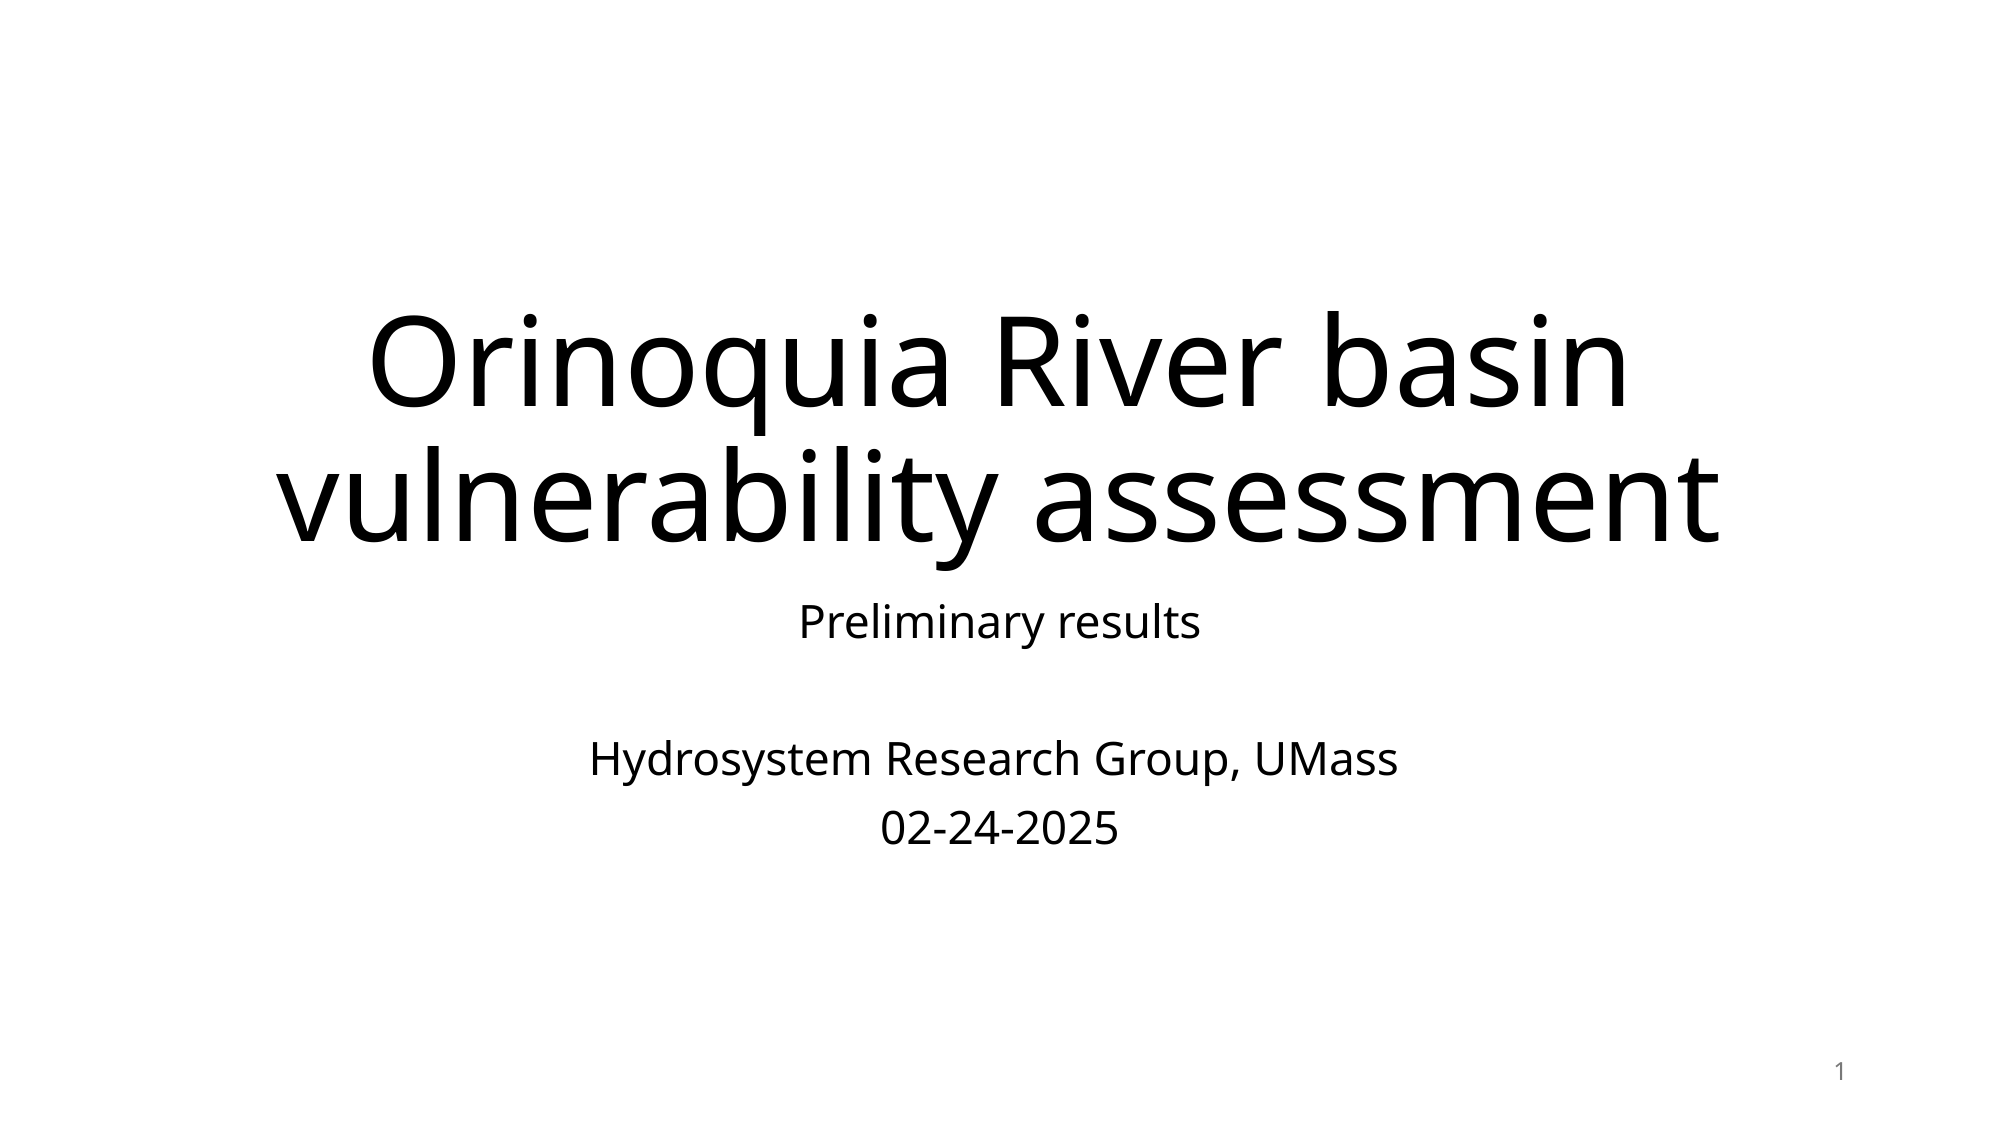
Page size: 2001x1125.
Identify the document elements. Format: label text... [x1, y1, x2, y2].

title Orinoquia River basin vulnerability assessment [249, 184, 1750, 576]
subtitle Preliminary results Hydrosystem Research Group, UMass 02-24-2025 [249, 590, 1750, 863]
slide_number 1 [1412, 1042, 1863, 1103]
